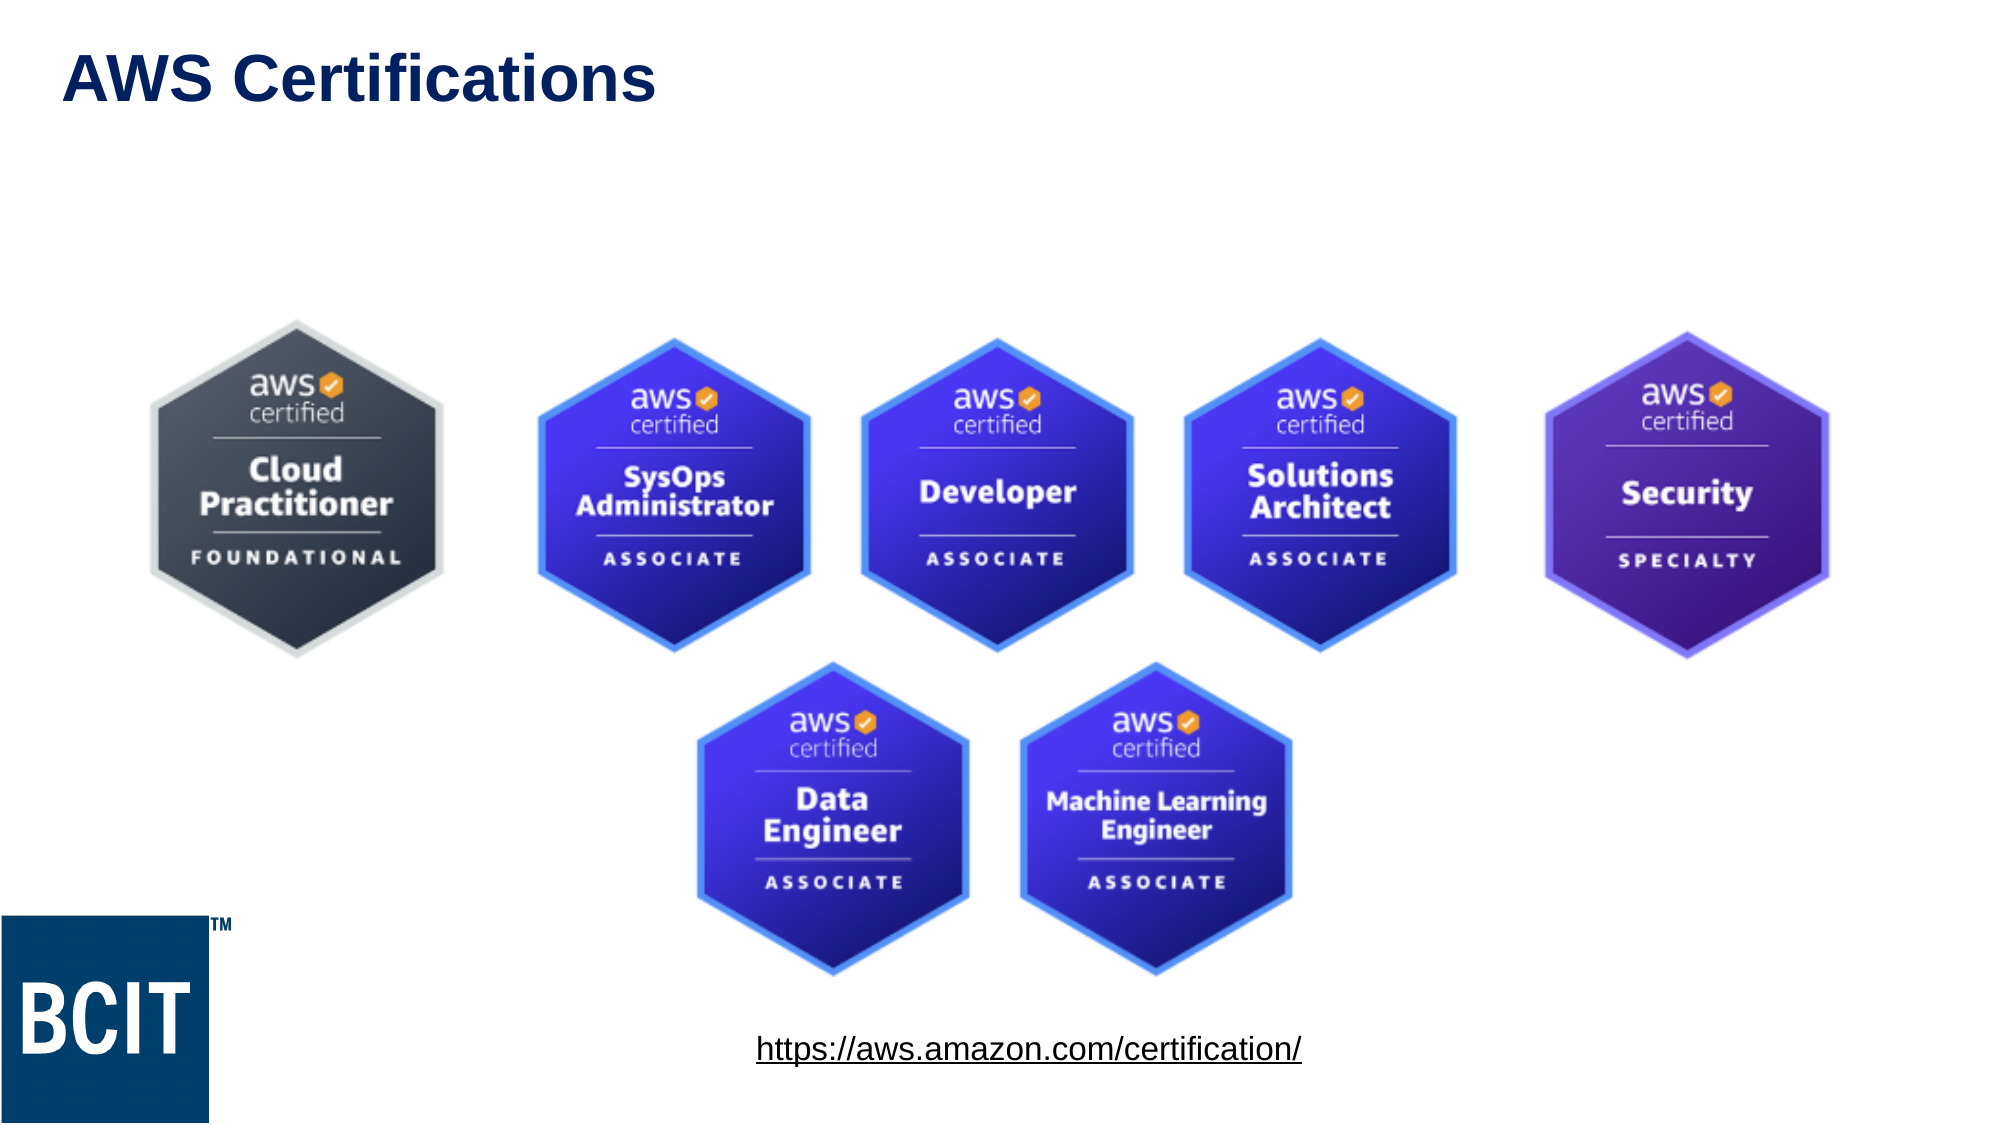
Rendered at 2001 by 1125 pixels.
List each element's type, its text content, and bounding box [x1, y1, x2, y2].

picture [507, 324, 1486, 997]
text_box https://aws.amazon.com/certification/ [740, 1019, 1334, 1075]
picture [116, 290, 463, 681]
picture [1530, 316, 1854, 681]
picture [0, 913, 233, 1125]
text_box AWS Certifications [46, 26, 683, 122]
